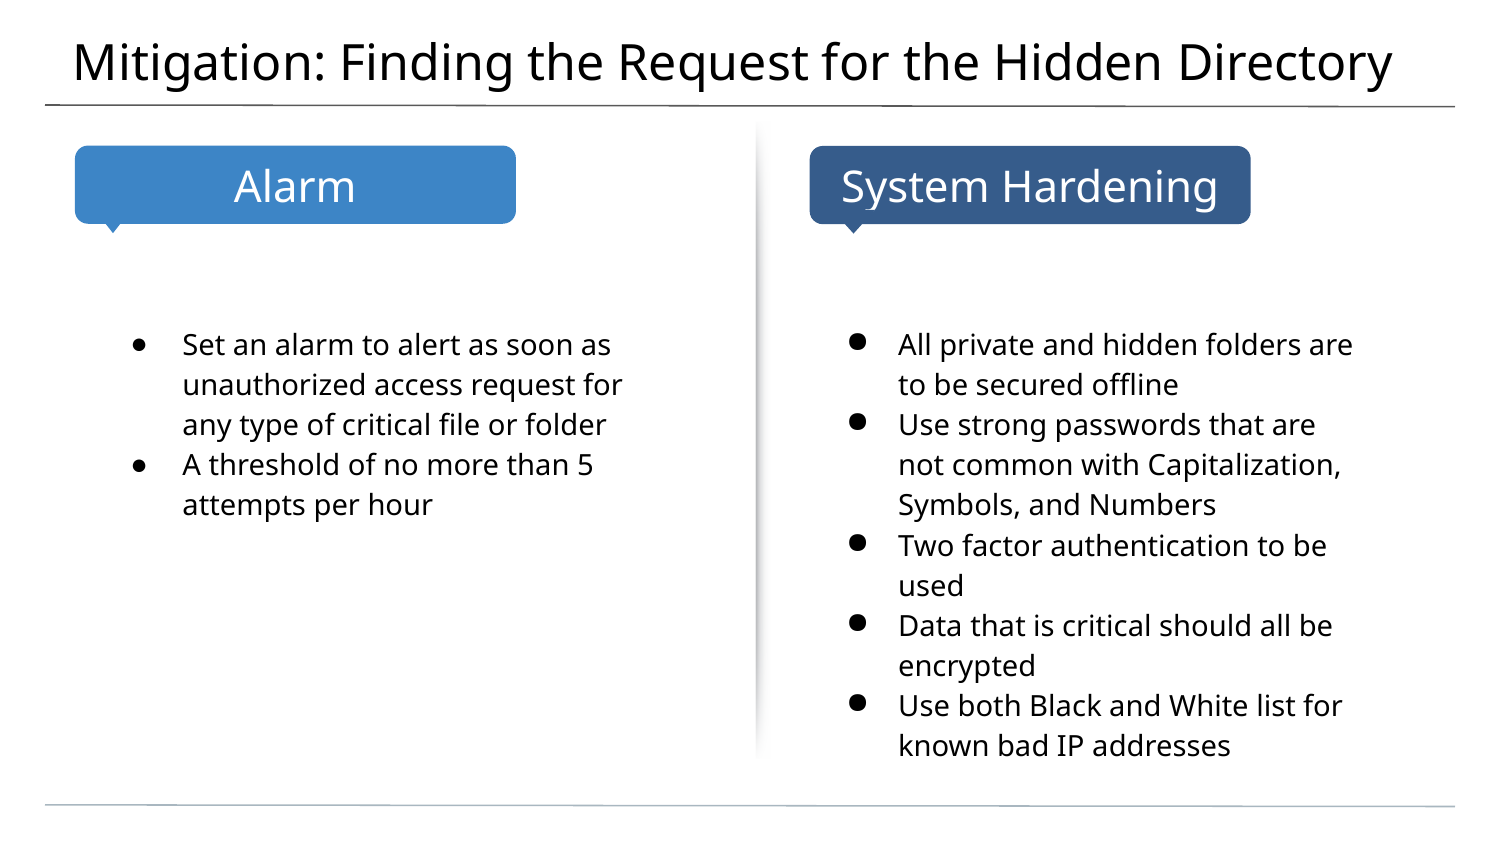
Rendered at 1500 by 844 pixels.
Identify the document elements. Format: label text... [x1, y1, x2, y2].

subtitle All private and hidden folders are to be secured offline Use strong passwords that are not common with Capitalization, Symbols, and Numbers Two factor authentication to be used Data that is critical should all be encrypted Use both Black and White list for known bad IP addresses [748, 285, 1443, 775]
picture [703, 107, 839, 782]
subtitle Set an alarm to alert as soon as unauthorized access request for any type of critical file or folder A threshold of no more than 5 attempts per hour [32, 285, 738, 591]
title Mitigation: Finding the Request for the Hidden Directory [0, 0, 1500, 88]
